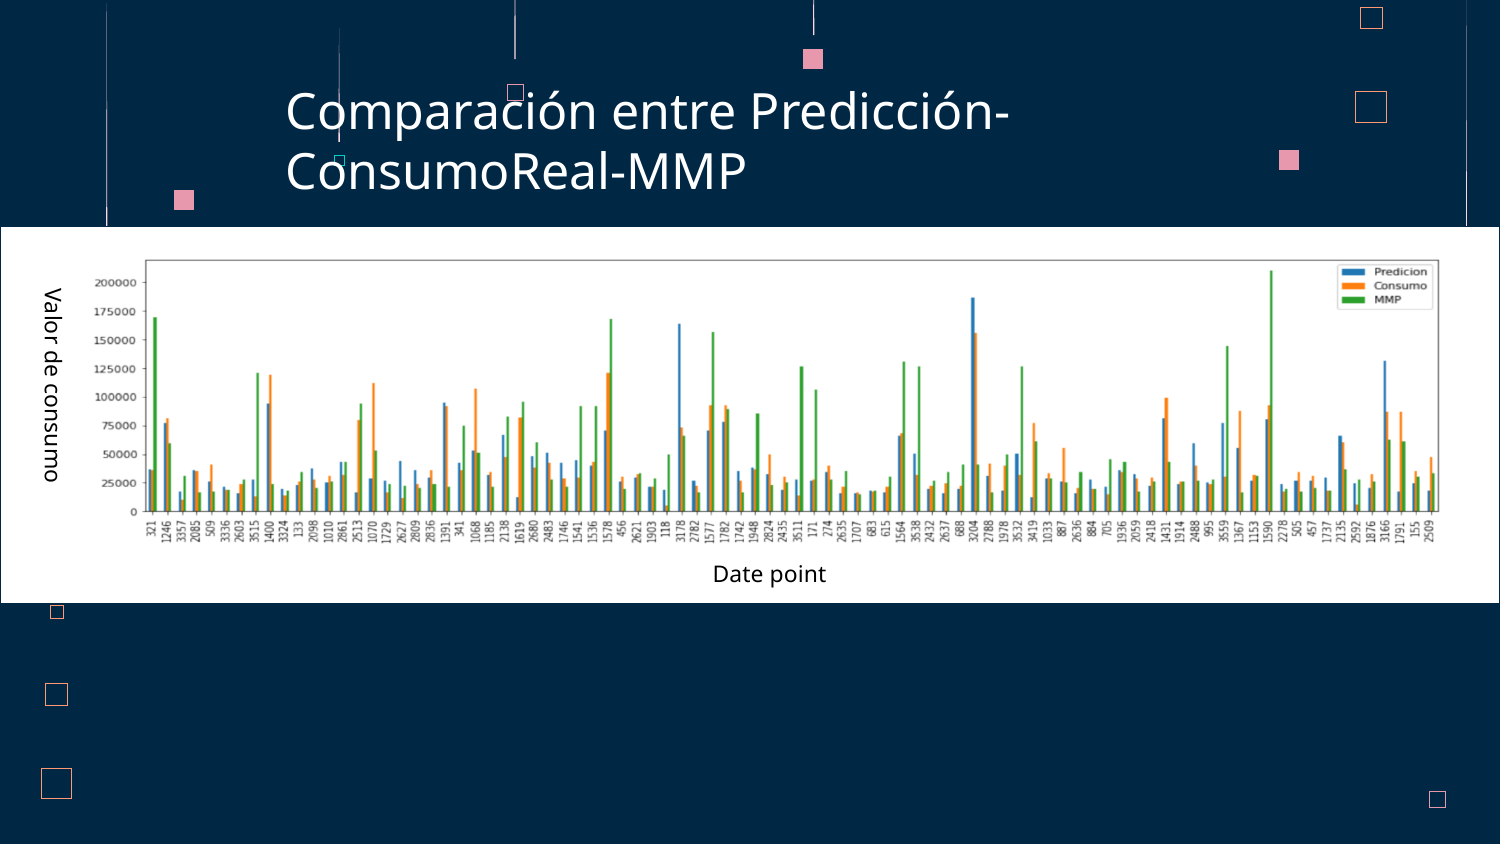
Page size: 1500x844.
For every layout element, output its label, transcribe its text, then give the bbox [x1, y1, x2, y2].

picture [81, 243, 1458, 567]
text_box Valor de consumo [26, 257, 76, 515]
text_box Date point [672, 575, 867, 601]
title Comparación entre Predicción-ConsumoReal-MMP [270, 123, 1305, 215]
text_box [0, 226, 1500, 604]
